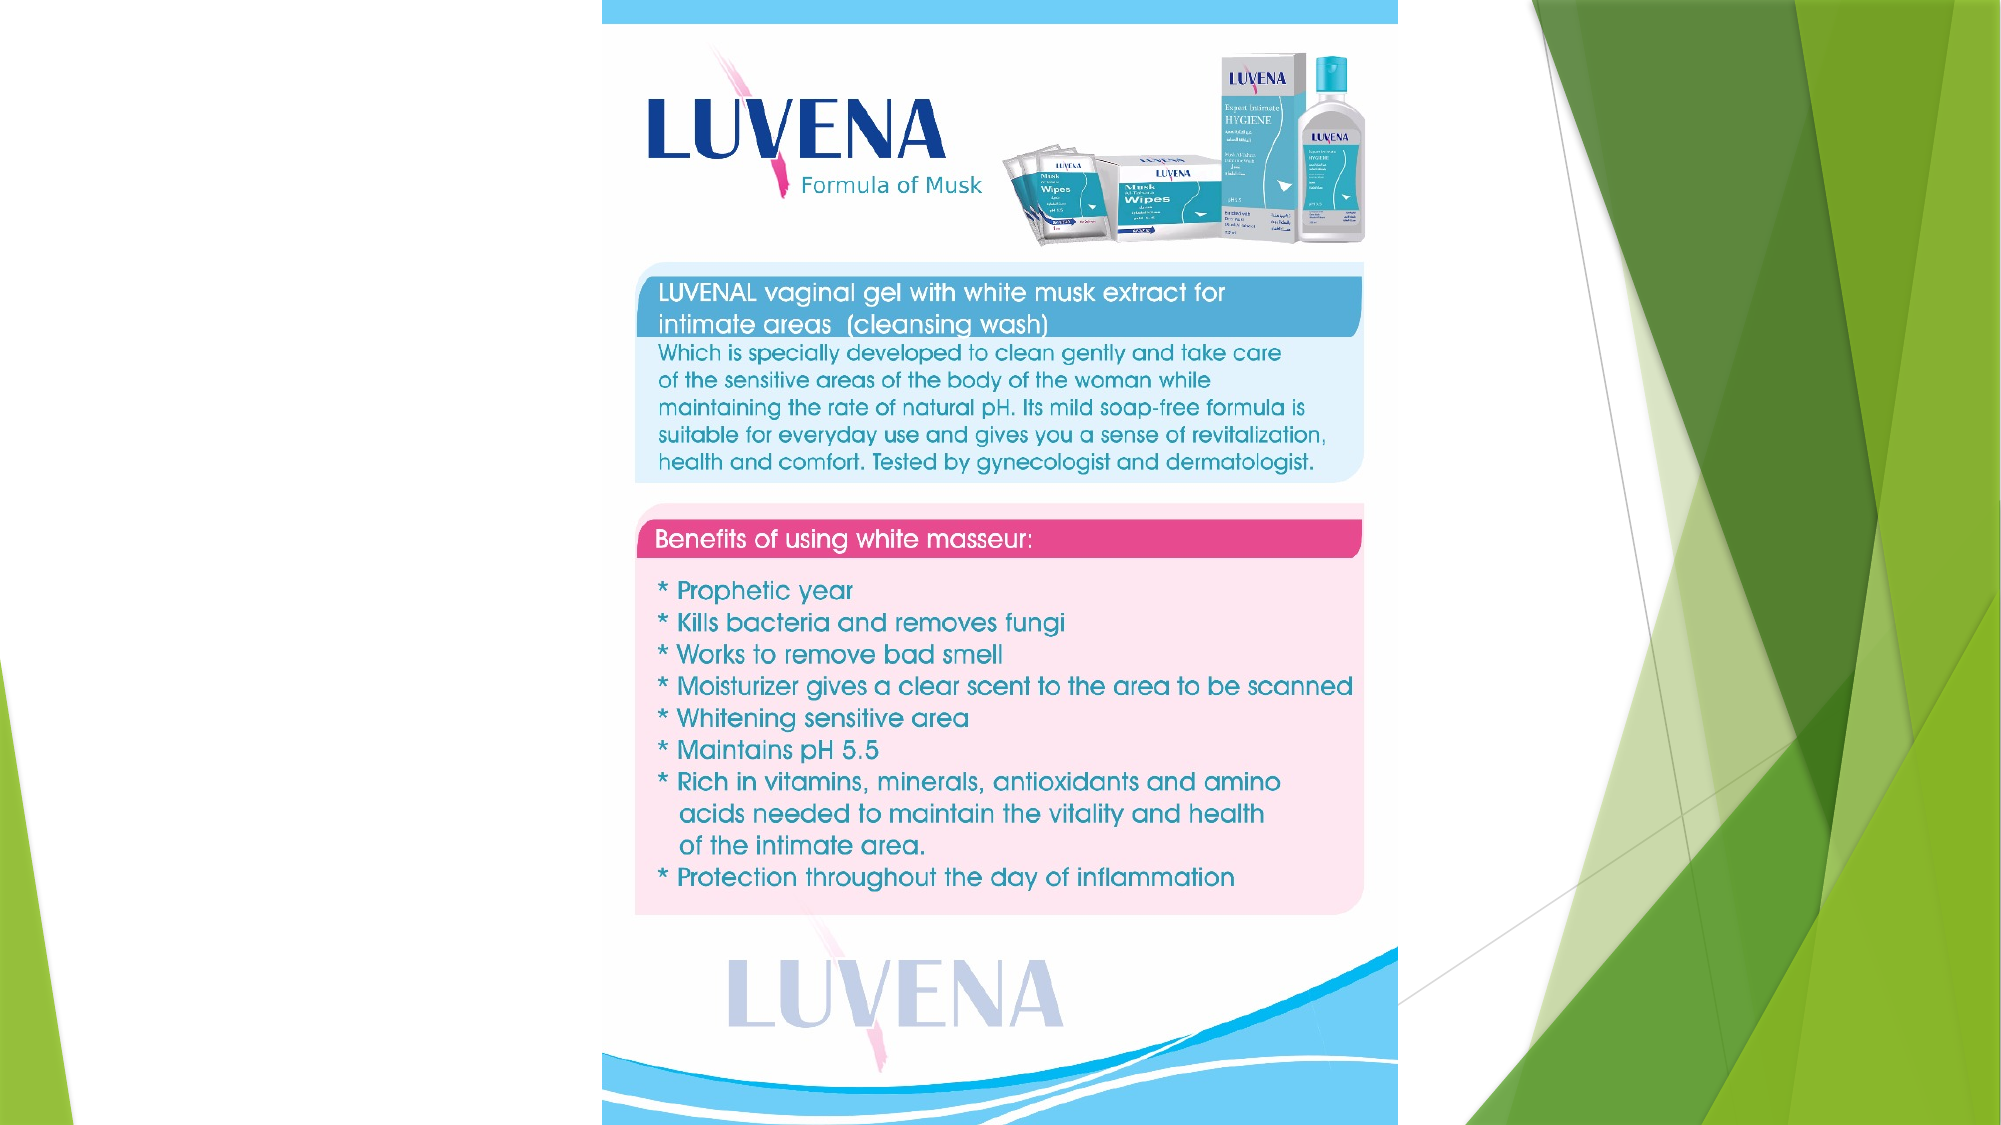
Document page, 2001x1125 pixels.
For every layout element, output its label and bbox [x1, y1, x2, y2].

picture [602, 0, 1398, 1125]
